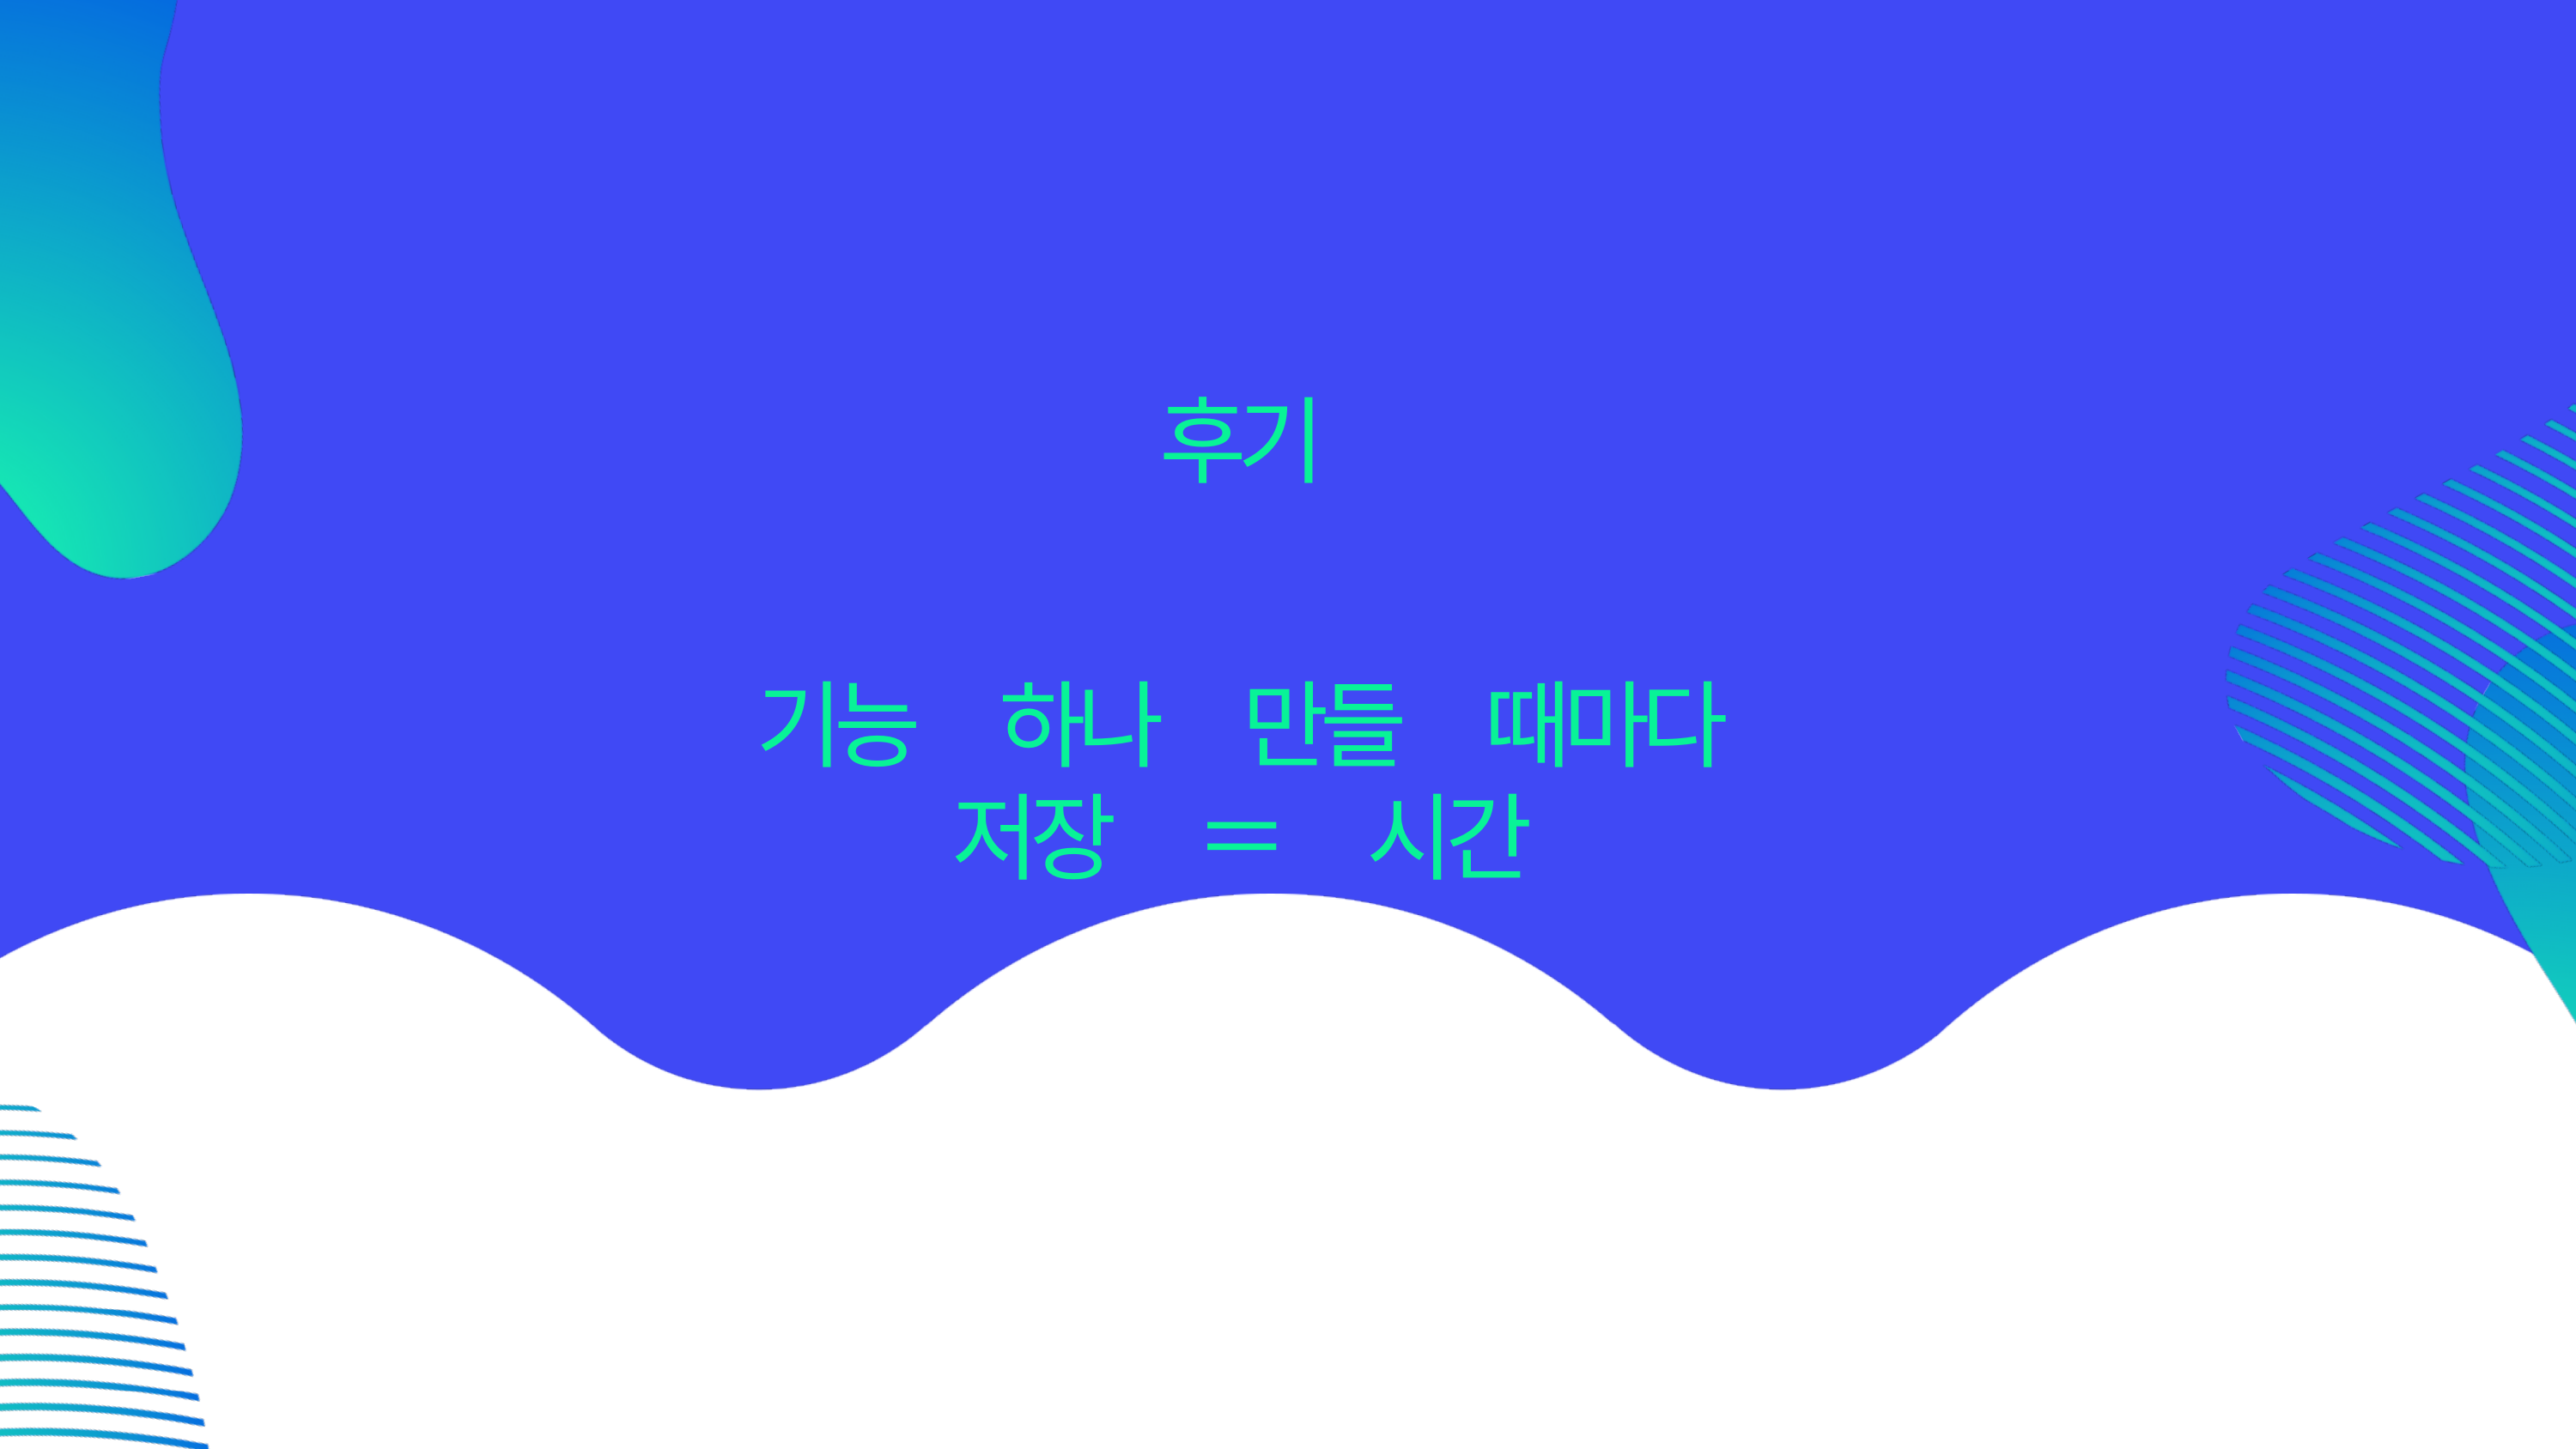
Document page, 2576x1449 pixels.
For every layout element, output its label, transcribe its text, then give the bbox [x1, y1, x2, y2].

text_box 기능 하나 만들 때마다 저장 ＝ 시간 [596, 670, 1888, 803]
picture [0, 0, 307, 615]
picture [0, 131, 2576, 1449]
text_box 후기 [596, 386, 1888, 519]
